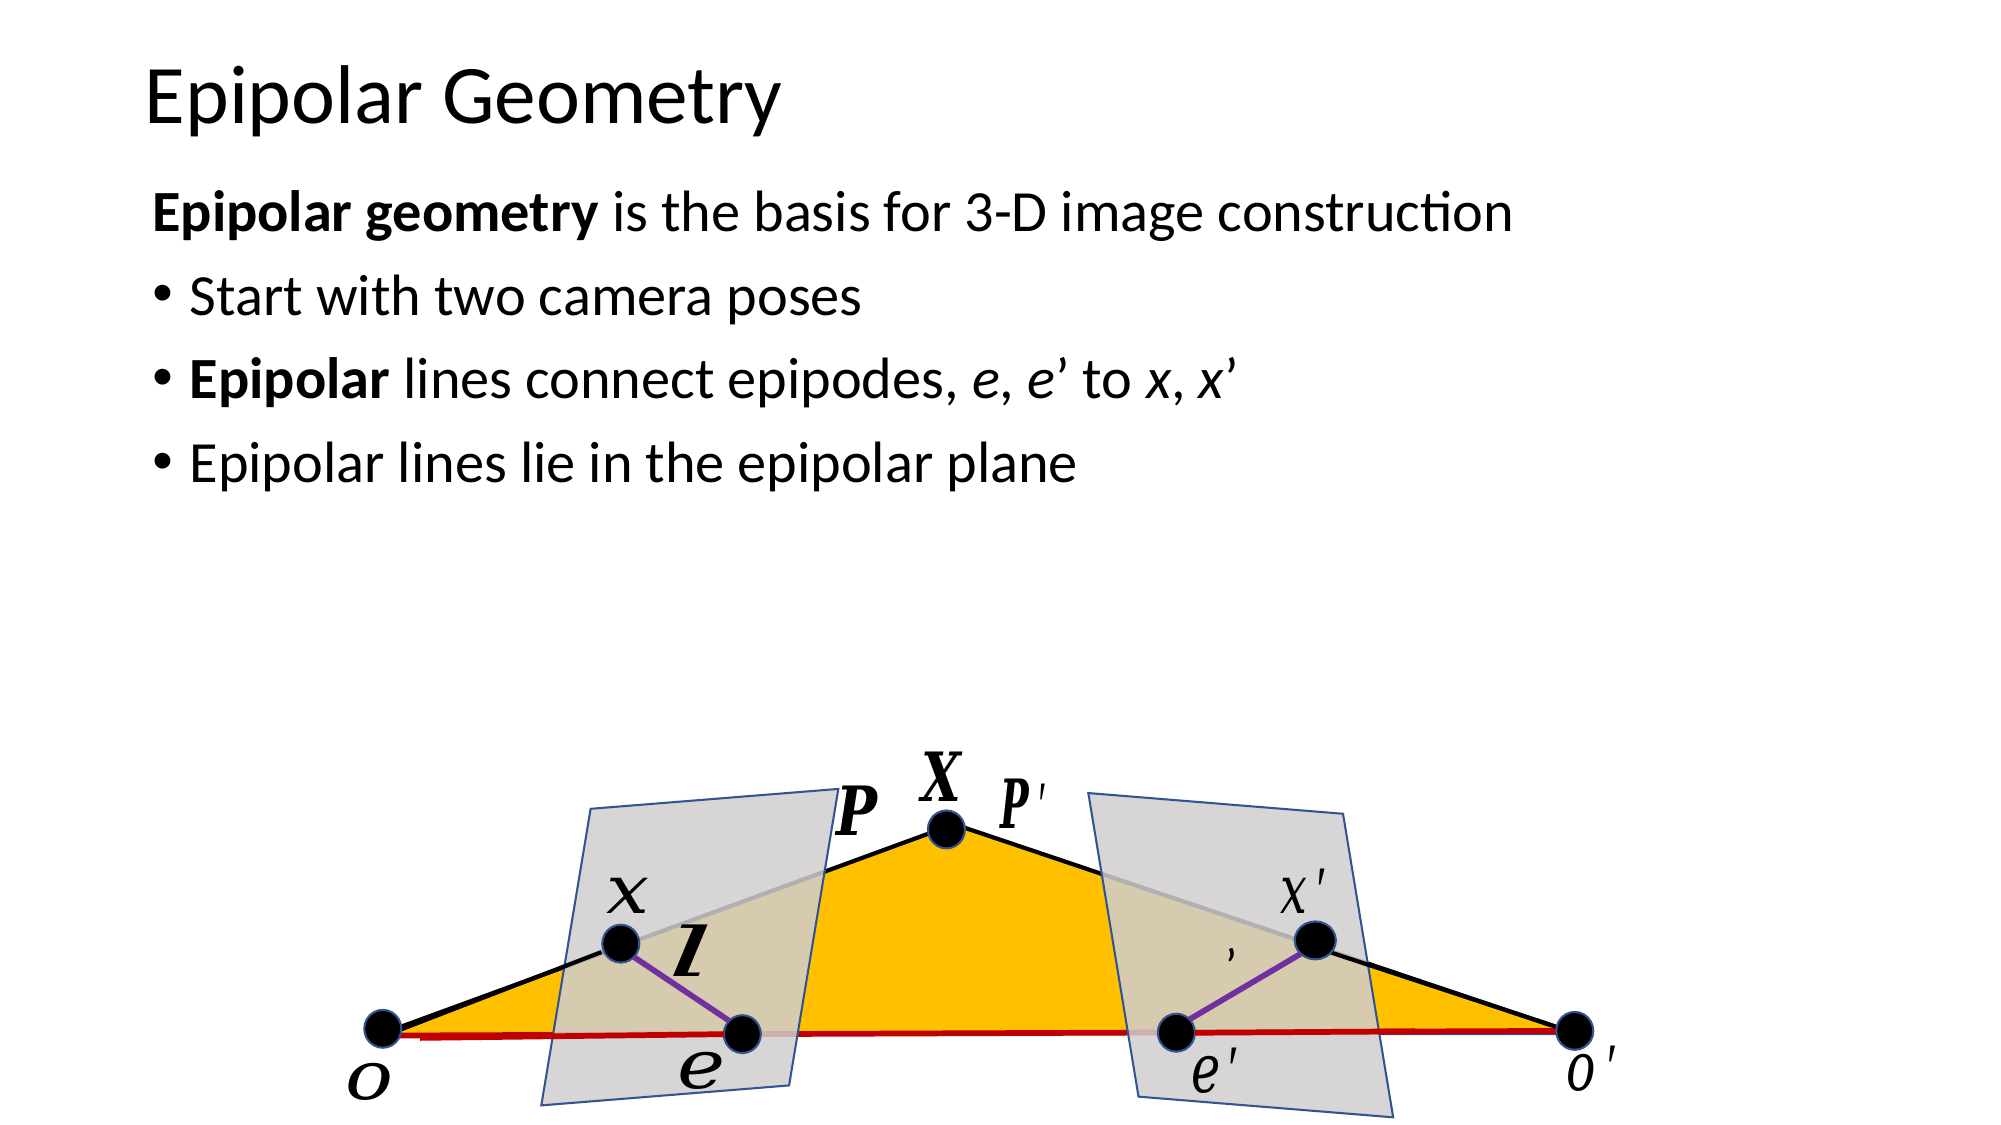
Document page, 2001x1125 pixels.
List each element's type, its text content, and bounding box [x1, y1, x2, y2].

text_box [392, 951, 602, 1033]
text_box [800, 1026, 1126, 1030]
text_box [633, 957, 730, 1021]
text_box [397, 1030, 1557, 1036]
text_box [1555, 1010, 1595, 1051]
text_box [1157, 1036, 1196, 1053]
text_box [723, 1036, 762, 1055]
title Epipolar Geometry [129, 25, 1855, 169]
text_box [420, 1034, 724, 1038]
text_box [1157, 1026, 1196, 1030]
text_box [1309, 945, 1564, 1030]
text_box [954, 824, 1552, 1026]
text_box [540, 1036, 799, 1107]
text_box [1127, 1036, 1395, 1119]
text_box [927, 809, 966, 824]
text_box [363, 1008, 401, 1049]
list Epipolar geometry is the basis for 3-D image construction Start with two camera poses Epipolar lines connect epipodes, e, e’ to x, x’ Epipolar lines lie in the epipolar plane [137, 173, 1863, 555]
text_box [587, 787, 840, 824]
text_box [1087, 791, 1346, 824]
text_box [402, 824, 955, 1027]
text_box [1125, 1026, 1157, 1030]
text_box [1189, 953, 1301, 1020]
